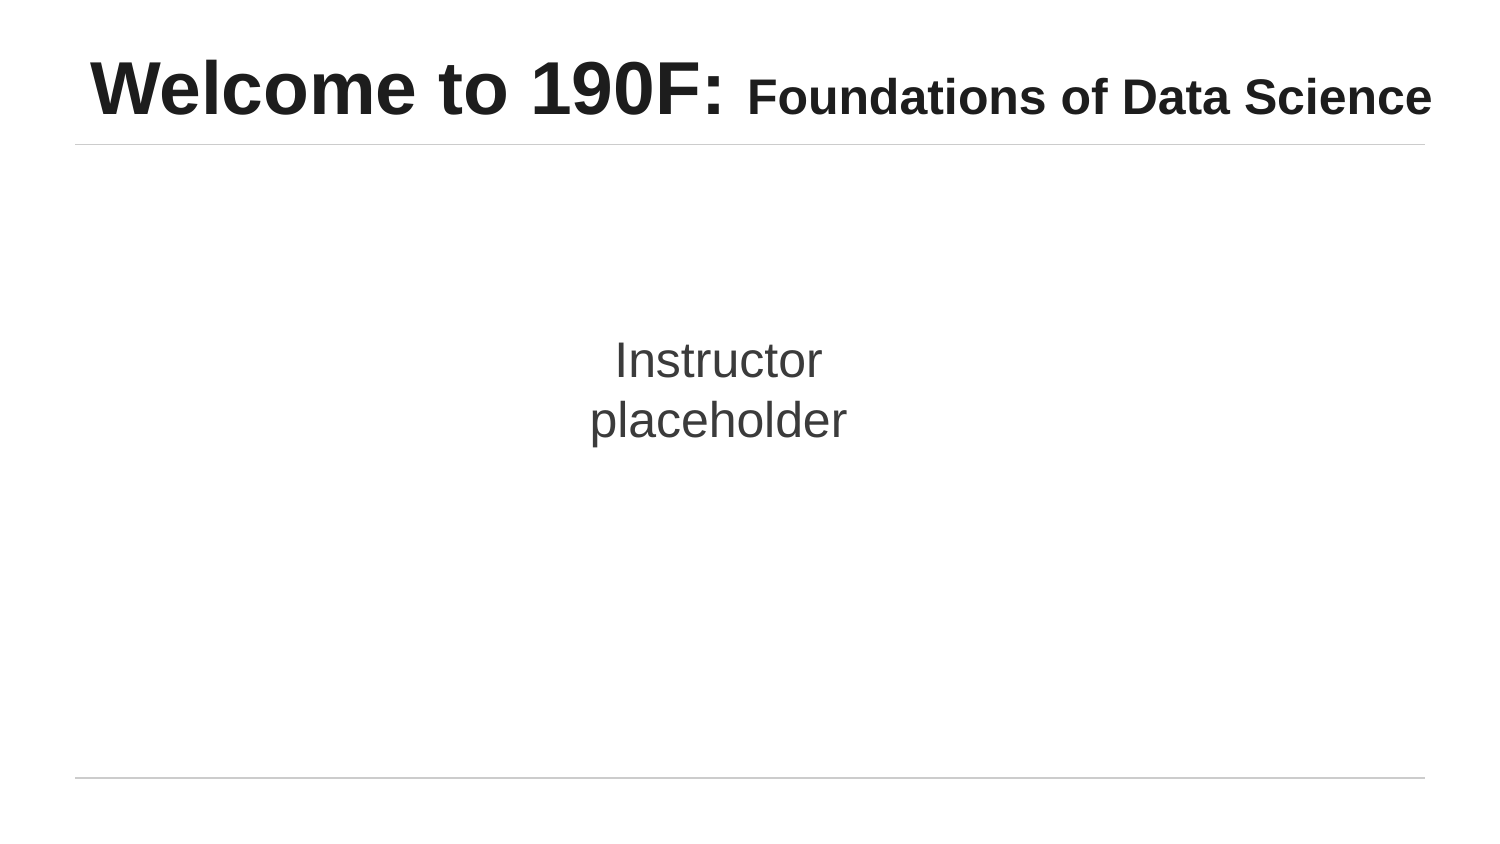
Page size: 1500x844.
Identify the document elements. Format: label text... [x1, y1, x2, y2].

list Instructor placeholder [504, 312, 921, 532]
title Welcome to 190F: Foundations of Data Science [75, 33, 1453, 145]
